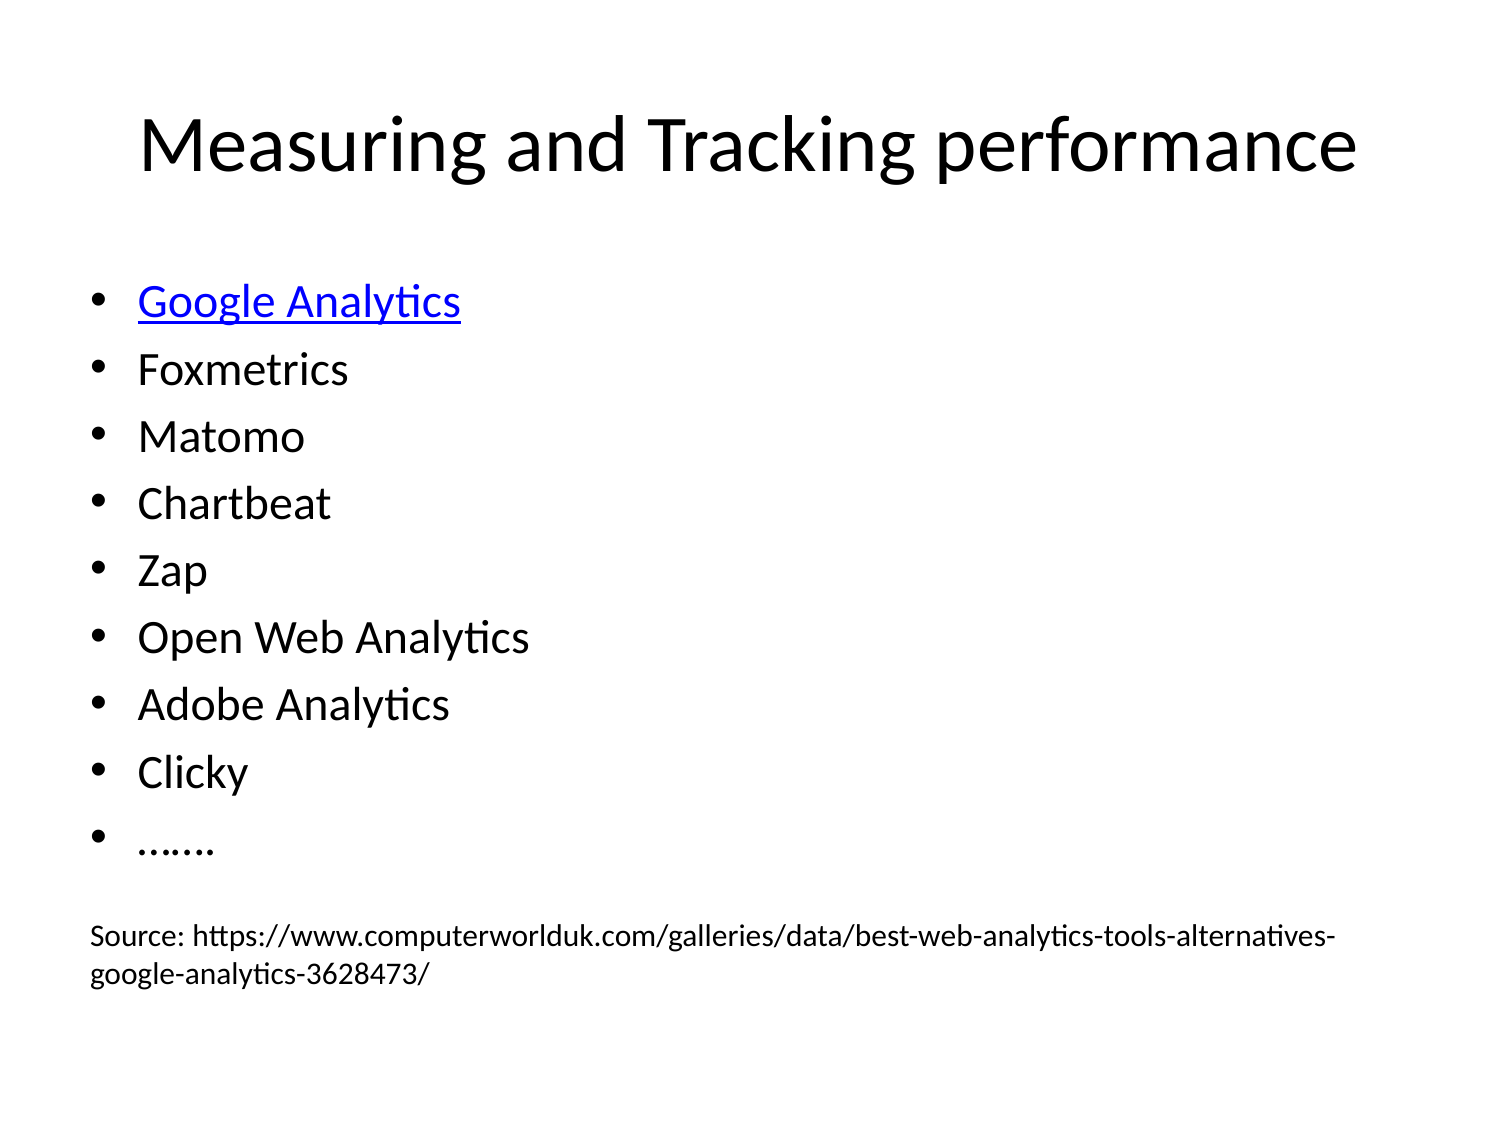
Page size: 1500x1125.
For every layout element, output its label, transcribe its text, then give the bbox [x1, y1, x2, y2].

title Measuring and Tracking performance [75, 45, 1425, 233]
list Google Analytics Foxmetrics Matomo Chartbeat Zap Open Web Analytics Adobe Analytics Clicky ……. Source: https://www.computerworlduk.com/galleries/data/best-web-analytics-tools-alternatives-google-analytics-3628473/ [75, 262, 1425, 1005]
